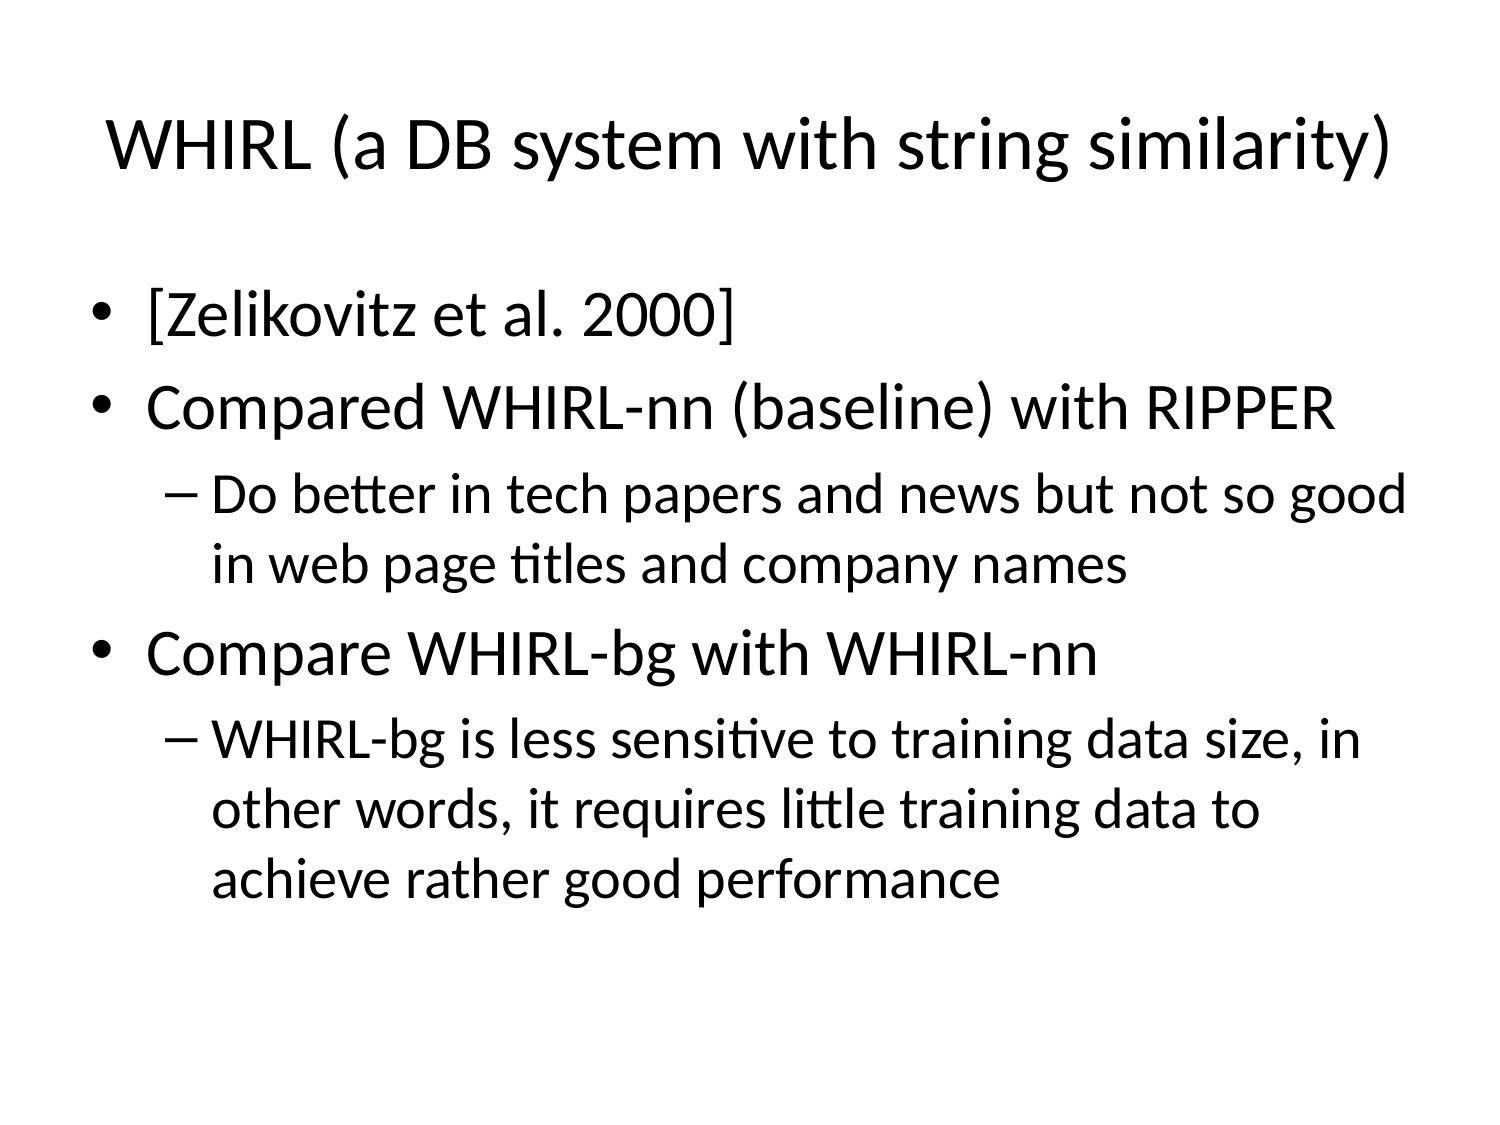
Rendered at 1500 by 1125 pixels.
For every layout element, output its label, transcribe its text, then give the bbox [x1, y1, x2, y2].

title WHIRL (a DB system with string similarity) [75, 45, 1425, 233]
list [Zelikovitz et al. 2000] Compared WHIRL-nn (baseline) with RIPPER Do better in tech papers and news but not so good in web page titles and company names Compare WHIRL-bg with WHIRL-nn WHIRL-bg is less sensitive to training data size, in other words, it requires little training data to achieve rather good performance [75, 262, 1425, 1005]
